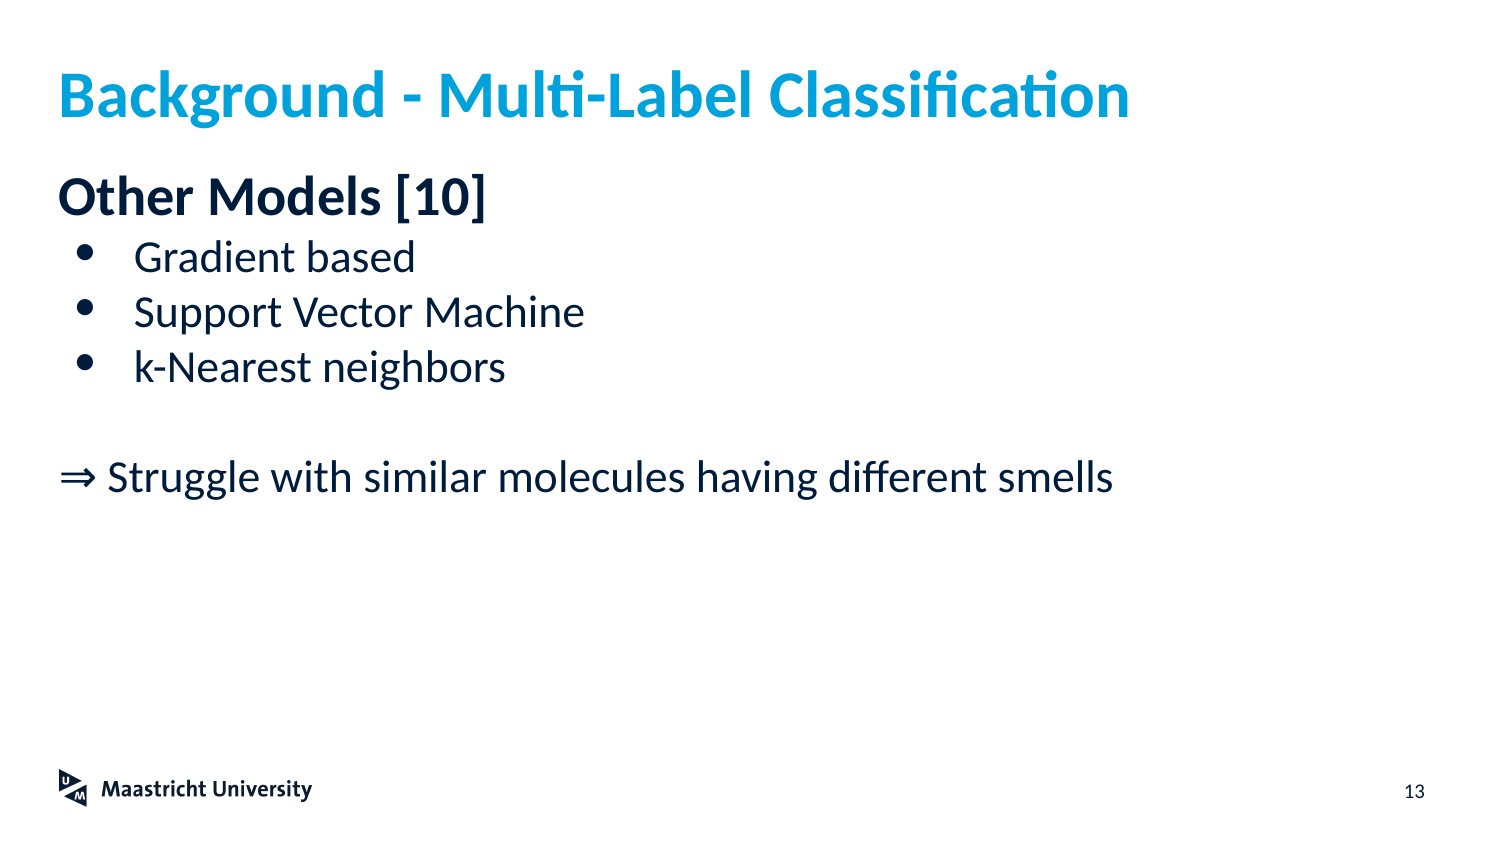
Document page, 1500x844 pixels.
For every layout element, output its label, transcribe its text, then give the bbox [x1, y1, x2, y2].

picture [59, 759, 322, 822]
list Other Models [10] Gradient based Support Vector Machine k-Nearest neighbors ⇒ Struggle with similar molecules having different smells [59, 159, 1425, 707]
slide_number ‹#› [1364, 777, 1425, 823]
title Background - Multi-Label Classification [59, 50, 1425, 144]
